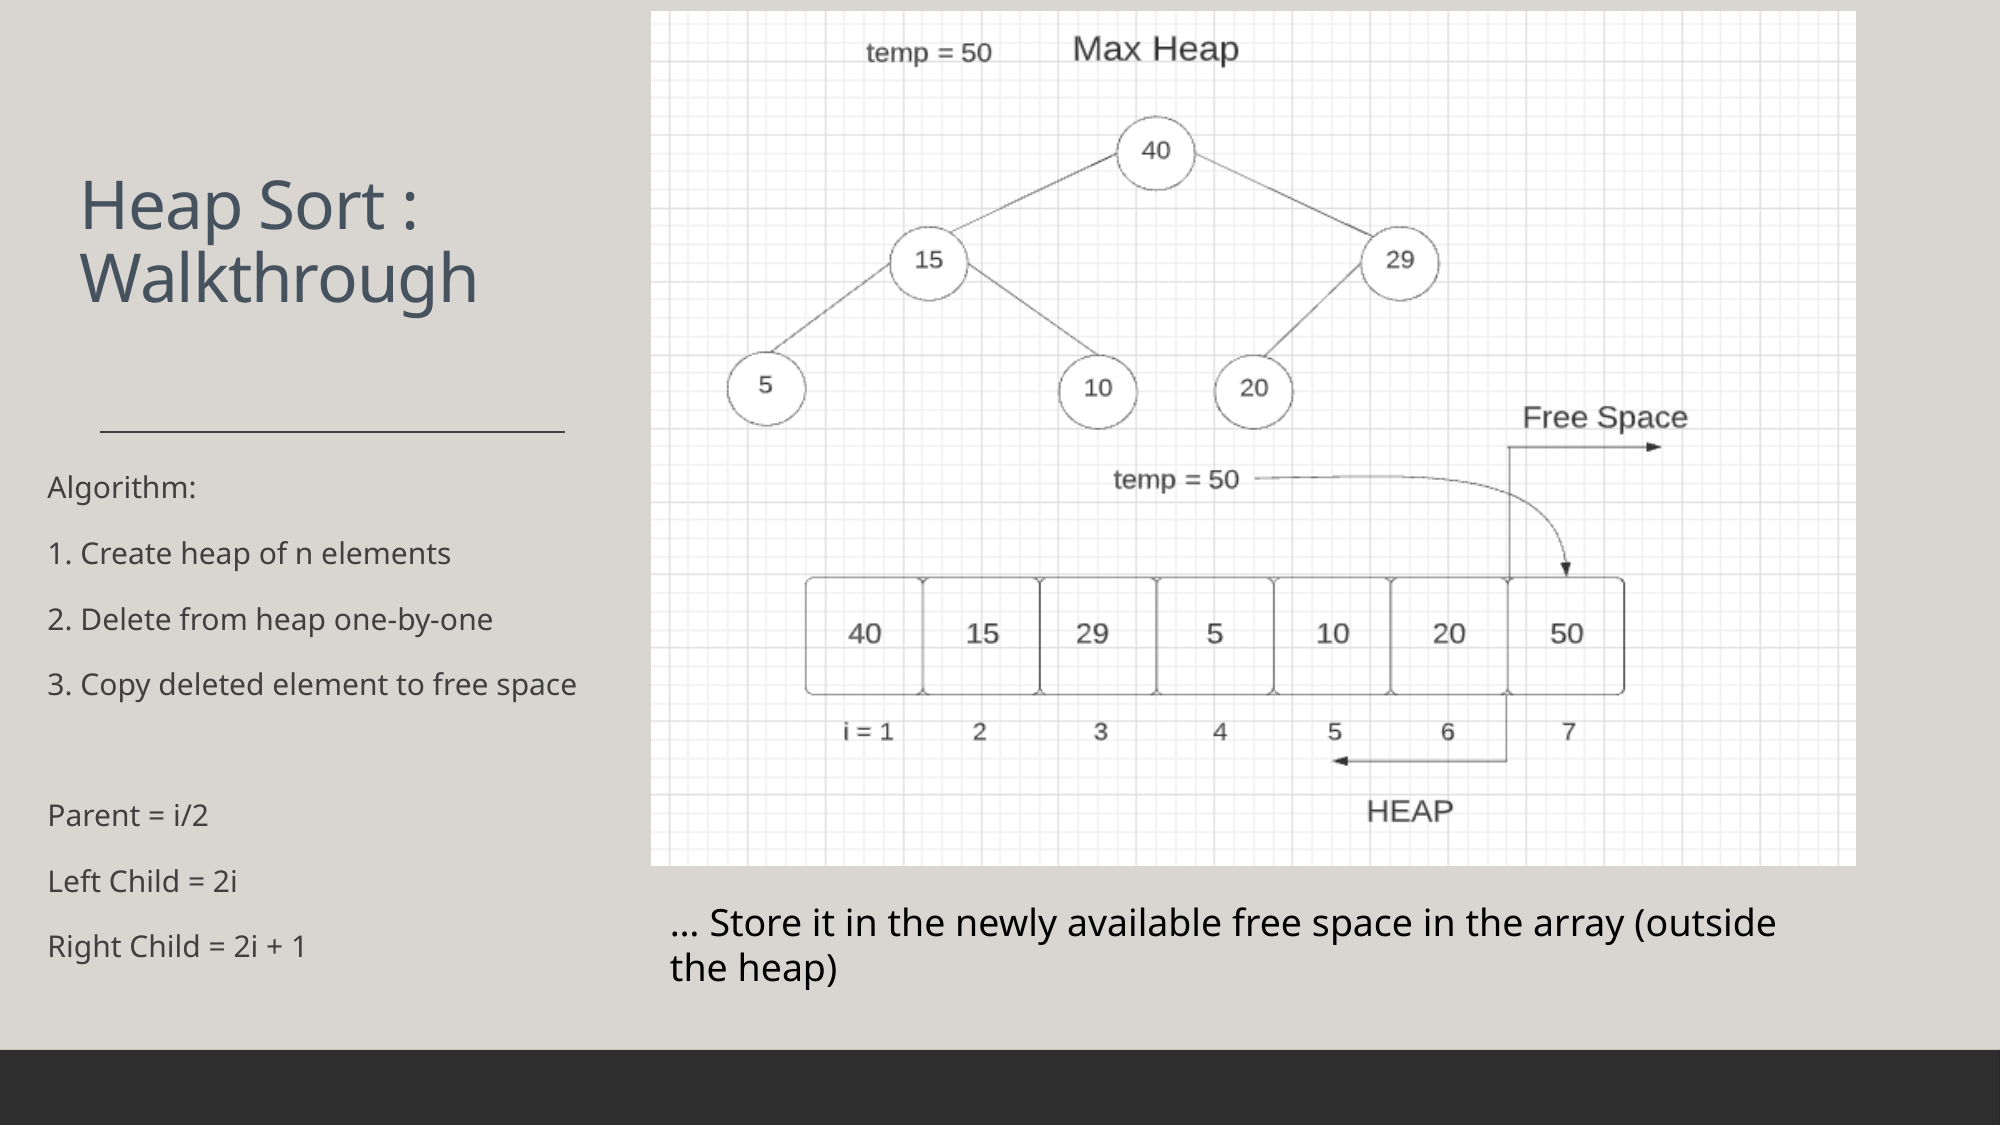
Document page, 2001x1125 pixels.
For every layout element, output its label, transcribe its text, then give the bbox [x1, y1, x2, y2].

text_box [0, 0, 2000, 1049]
text_box [0, 1049, 2000, 1125]
text_box … Store it in the newly available free space in the array (outside the heap) [655, 891, 1856, 997]
title Heap Sort : Walkthrough [64, 156, 574, 458]
picture [650, 11, 1856, 867]
list Algorithm: 1. Create heap of n elements 2. Delete from heap one-by-one 3. Copy deleted element to free space Parent = i/2 Left Child = 2i Right Child = 2i + 1 [32, 458, 587, 1002]
